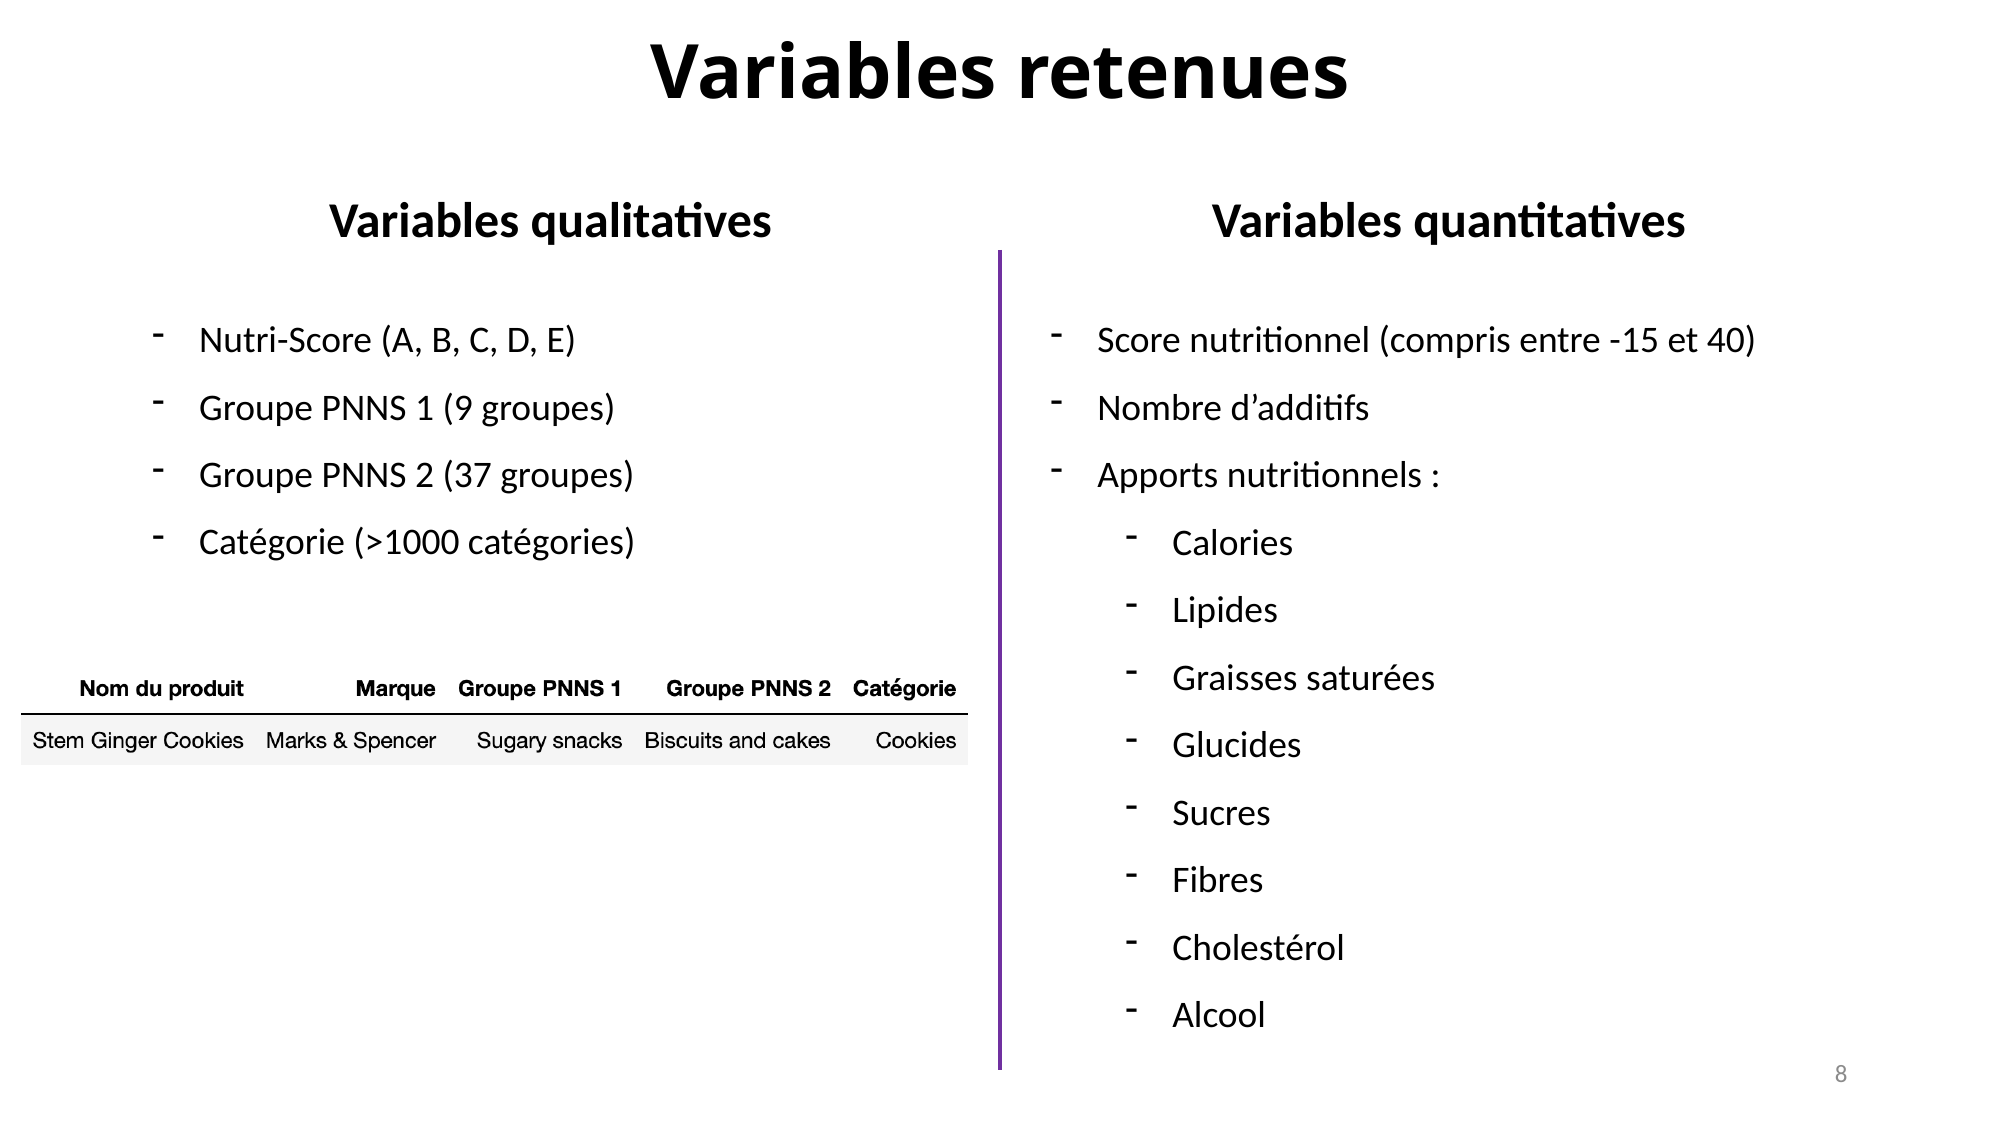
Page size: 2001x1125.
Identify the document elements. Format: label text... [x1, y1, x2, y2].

text_box Variables quantitatives Score nutritionnel (compris entre -15 et 40) Nombre d’additifs Apports nutritionnels : Calories Lipides Graisses saturées Glucides Sucres Fibres Cholestérol Alcool [1035, 180, 1863, 1043]
slide_number 8 [1412, 1042, 1863, 1103]
title Variables retenues [137, 0, 1863, 148]
text_box Variables qualitatives Nutri-Score (A, B, C, D, E) Groupe PNNS 1 (9 groupes) Groupe PNNS 2 (37 groupes) Catégorie (>1000 catégories) [137, 180, 965, 570]
picture [21, 660, 980, 770]
